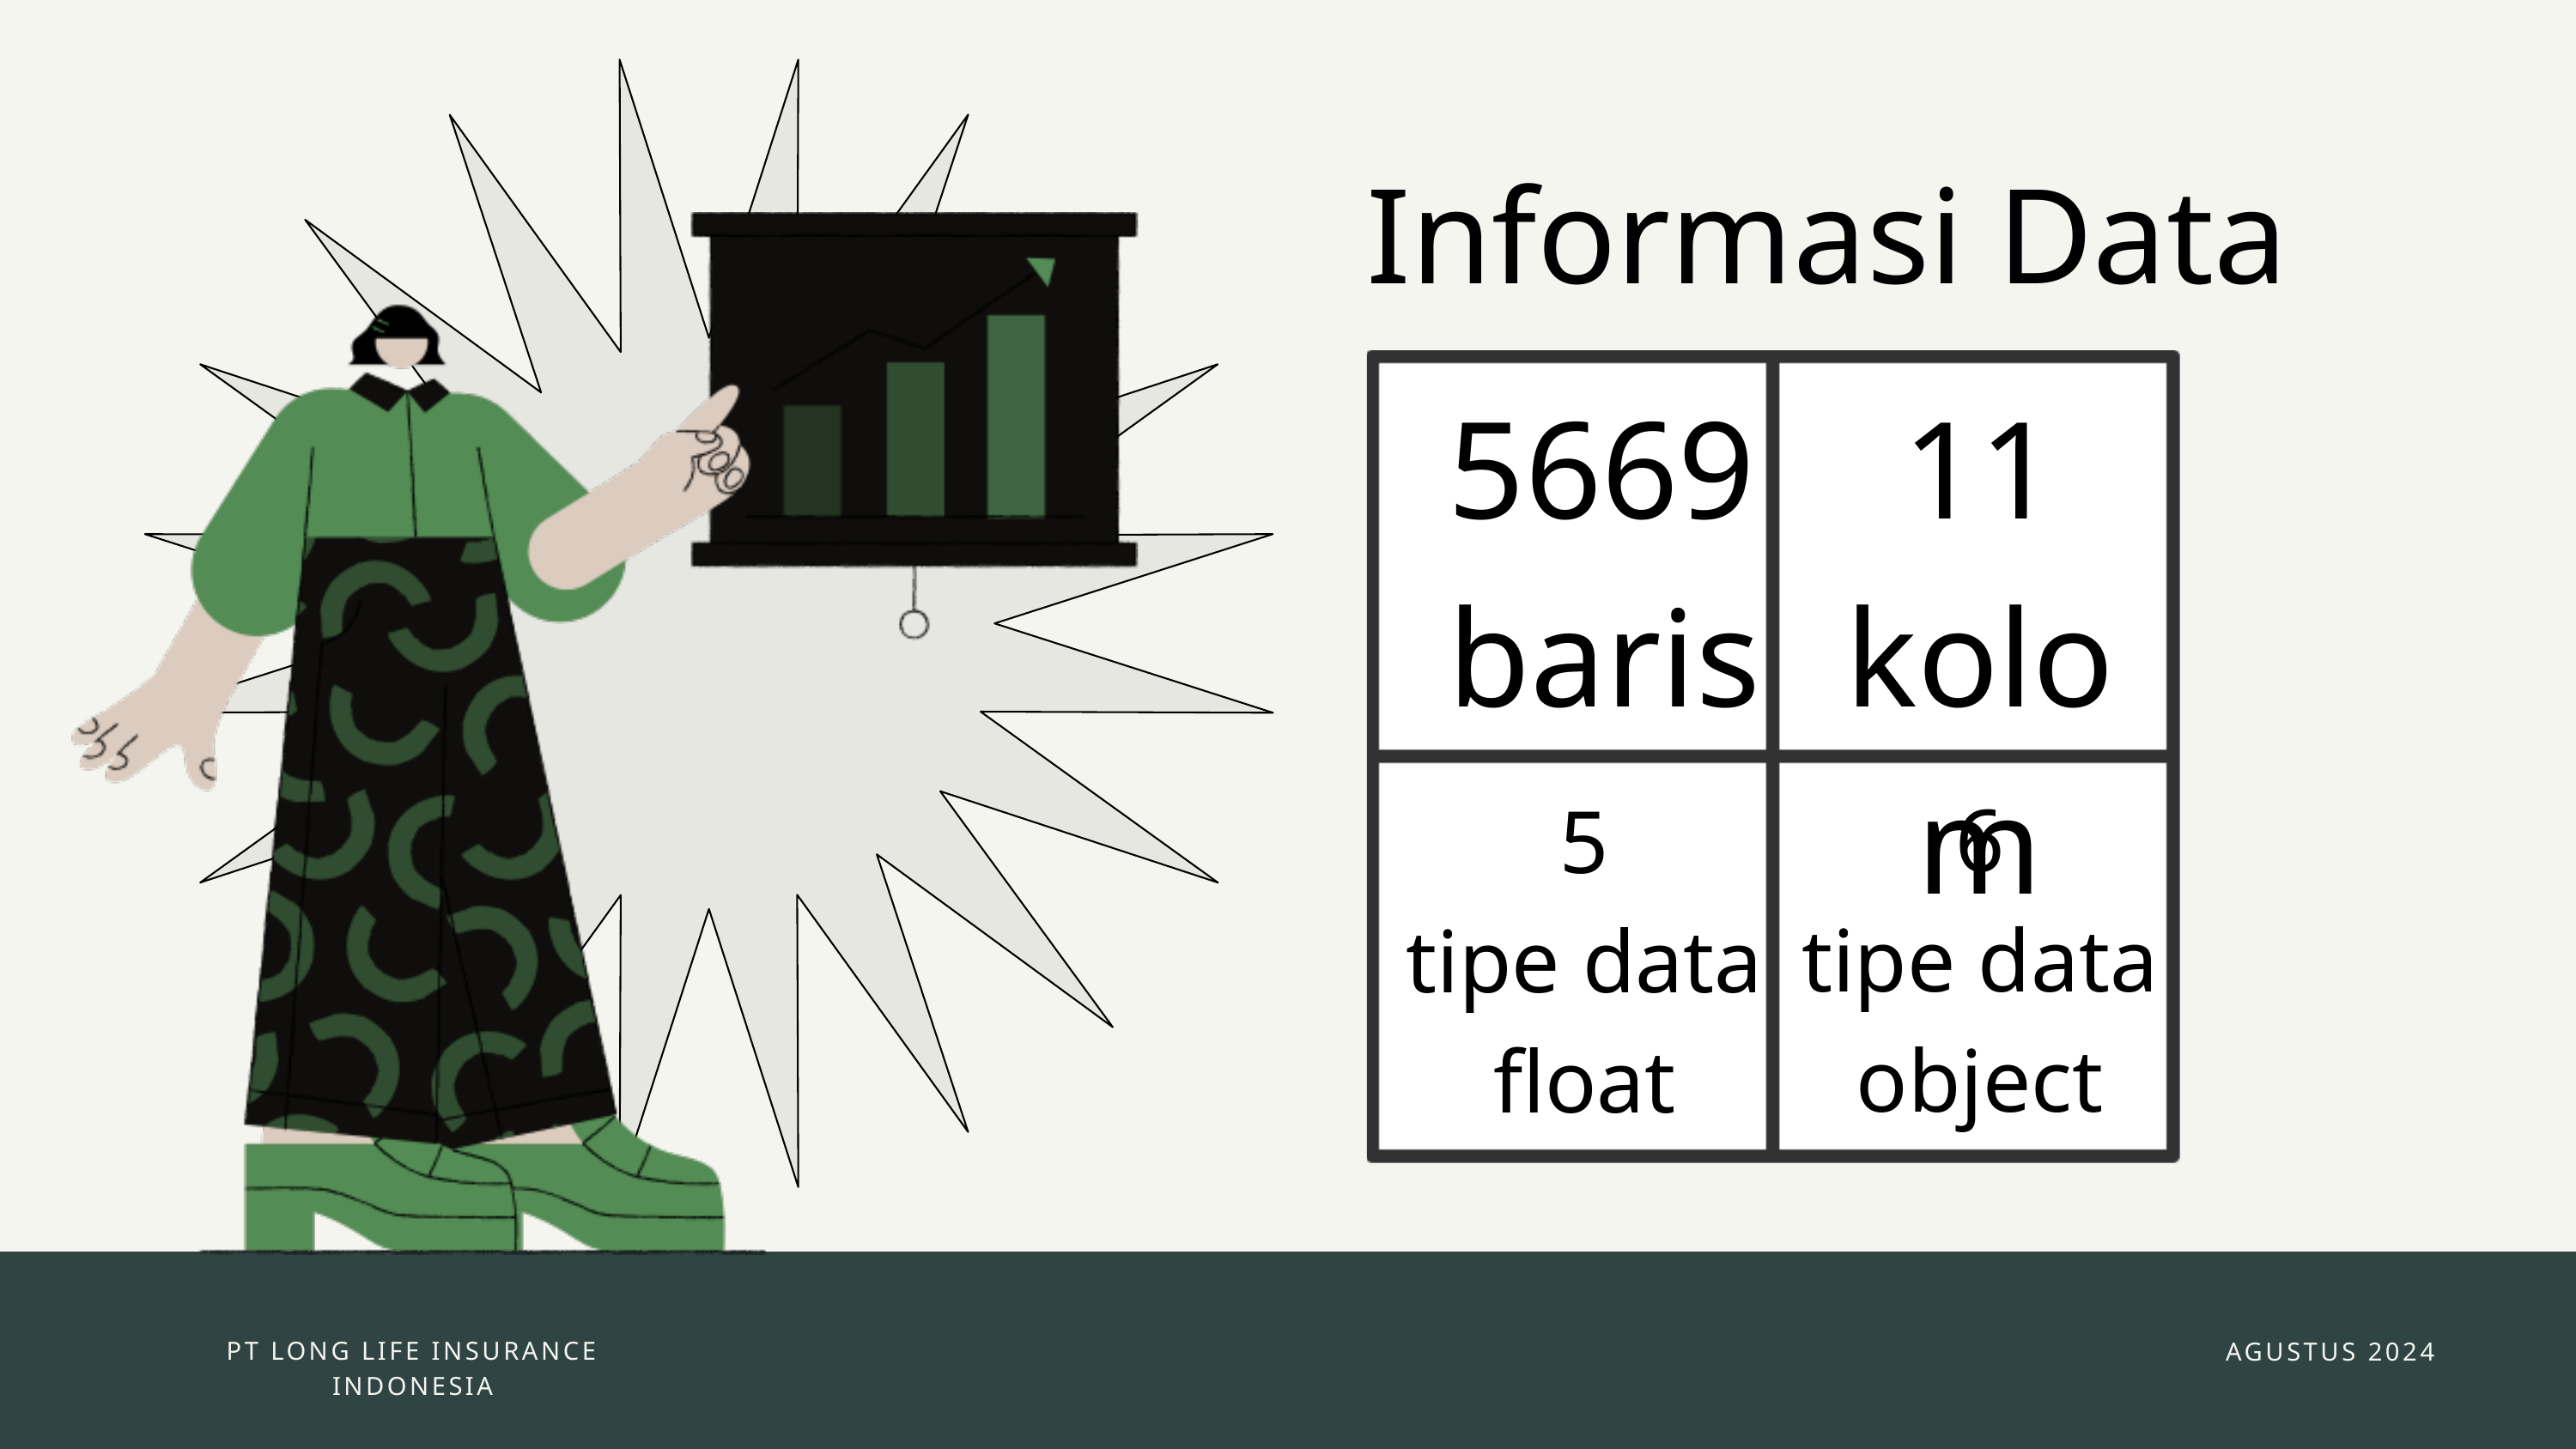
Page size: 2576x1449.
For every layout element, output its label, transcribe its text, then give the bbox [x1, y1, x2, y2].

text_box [144, 59, 1273, 1188]
text_box 5 tipe data float [1405, 769, 1765, 1131]
text_box [1366, 350, 2182, 1166]
text_box 6 tipe data object [1800, 768, 2160, 1130]
text_box [66, 212, 1139, 1251]
text_box 5669 baris [1448, 358, 1800, 734]
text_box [0, 1251, 2576, 1449]
text_box Informasi Data [1366, 125, 2345, 310]
text_box 11 kolom [1800, 358, 2160, 768]
